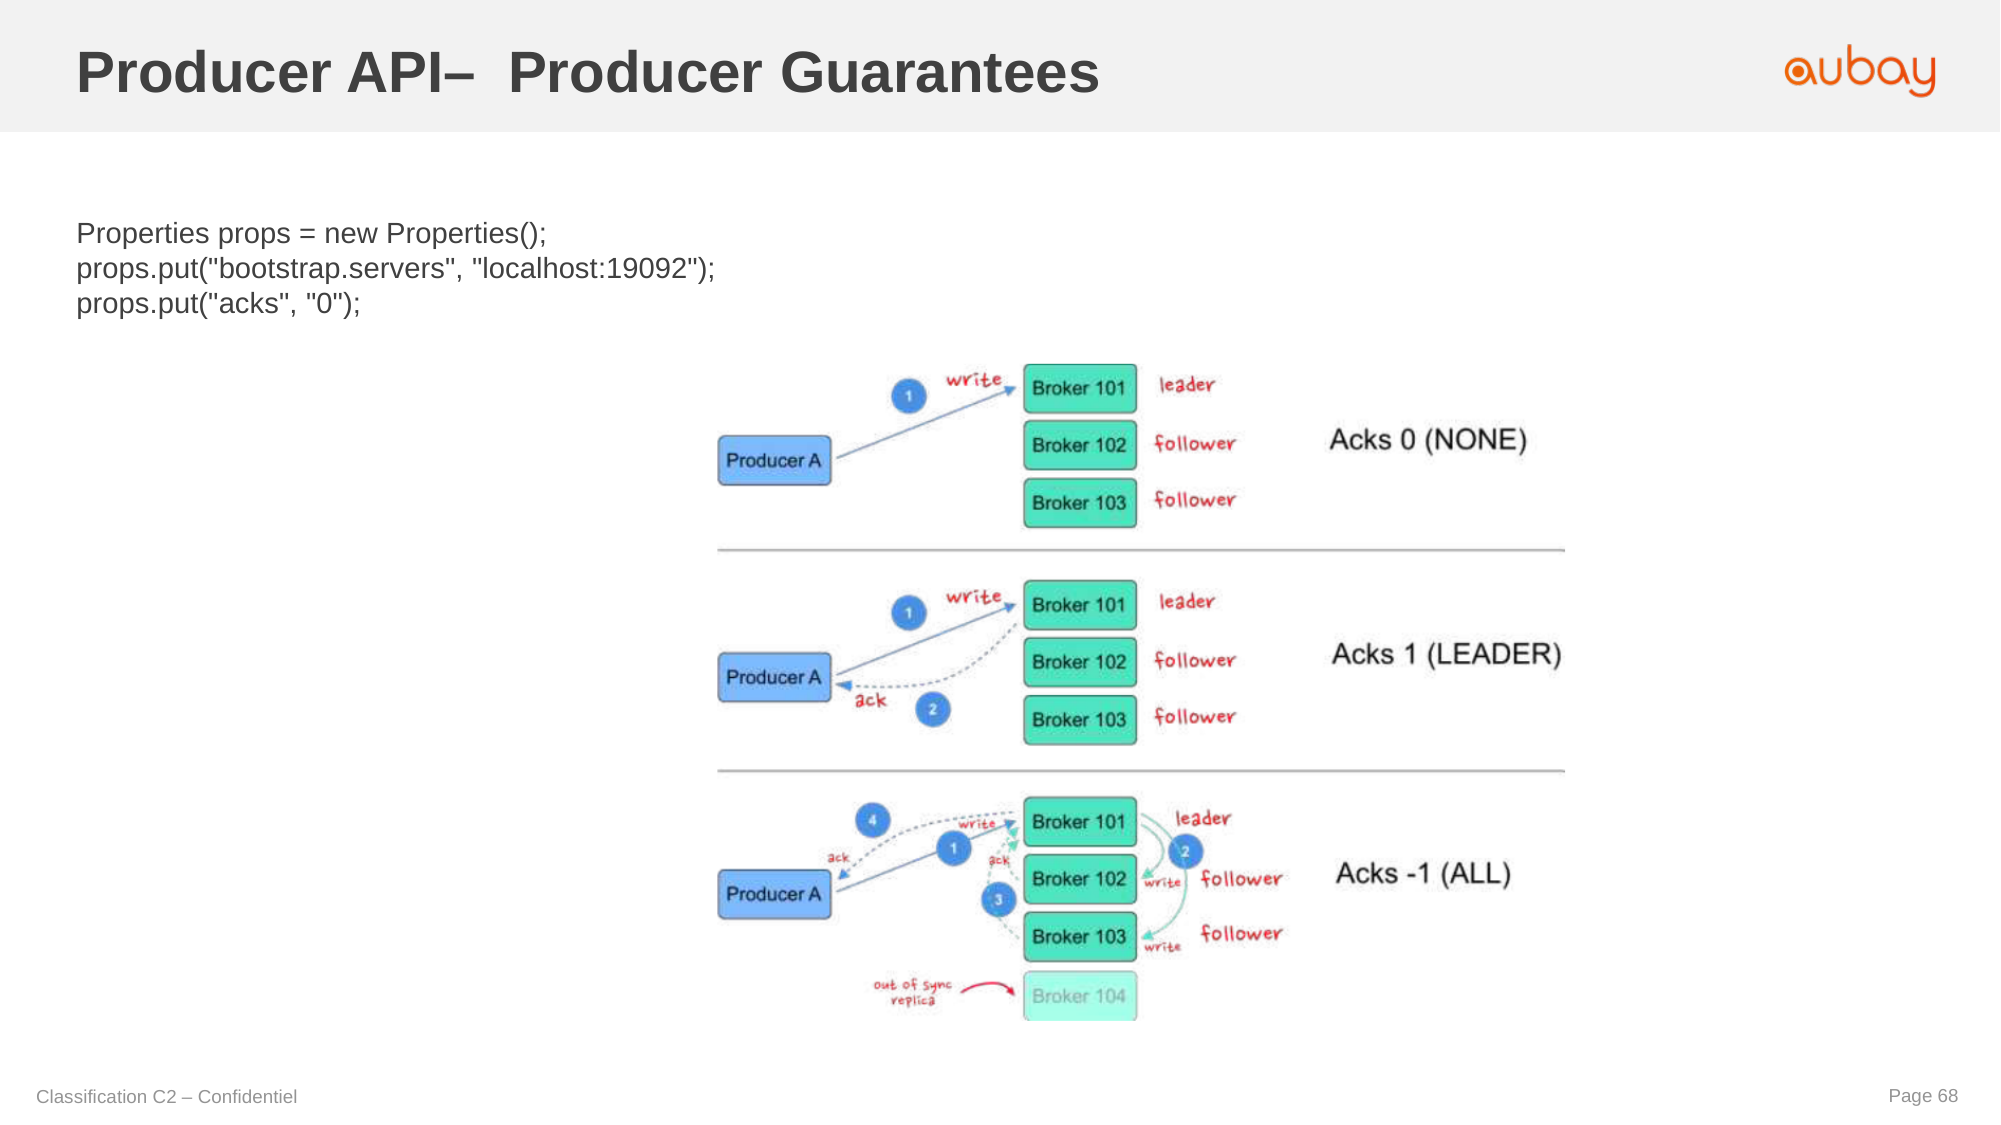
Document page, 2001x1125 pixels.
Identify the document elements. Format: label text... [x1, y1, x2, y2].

picture [654, 330, 1675, 1041]
picture [1781, 26, 1939, 116]
text_box Properties props = new Properties(); props.put("bootstrap.servers", "localhost:19092"); props.put("acks", "0"); [61, 96, 1720, 1102]
list Producer API– Producer Guarantees [61, 33, 1720, 96]
